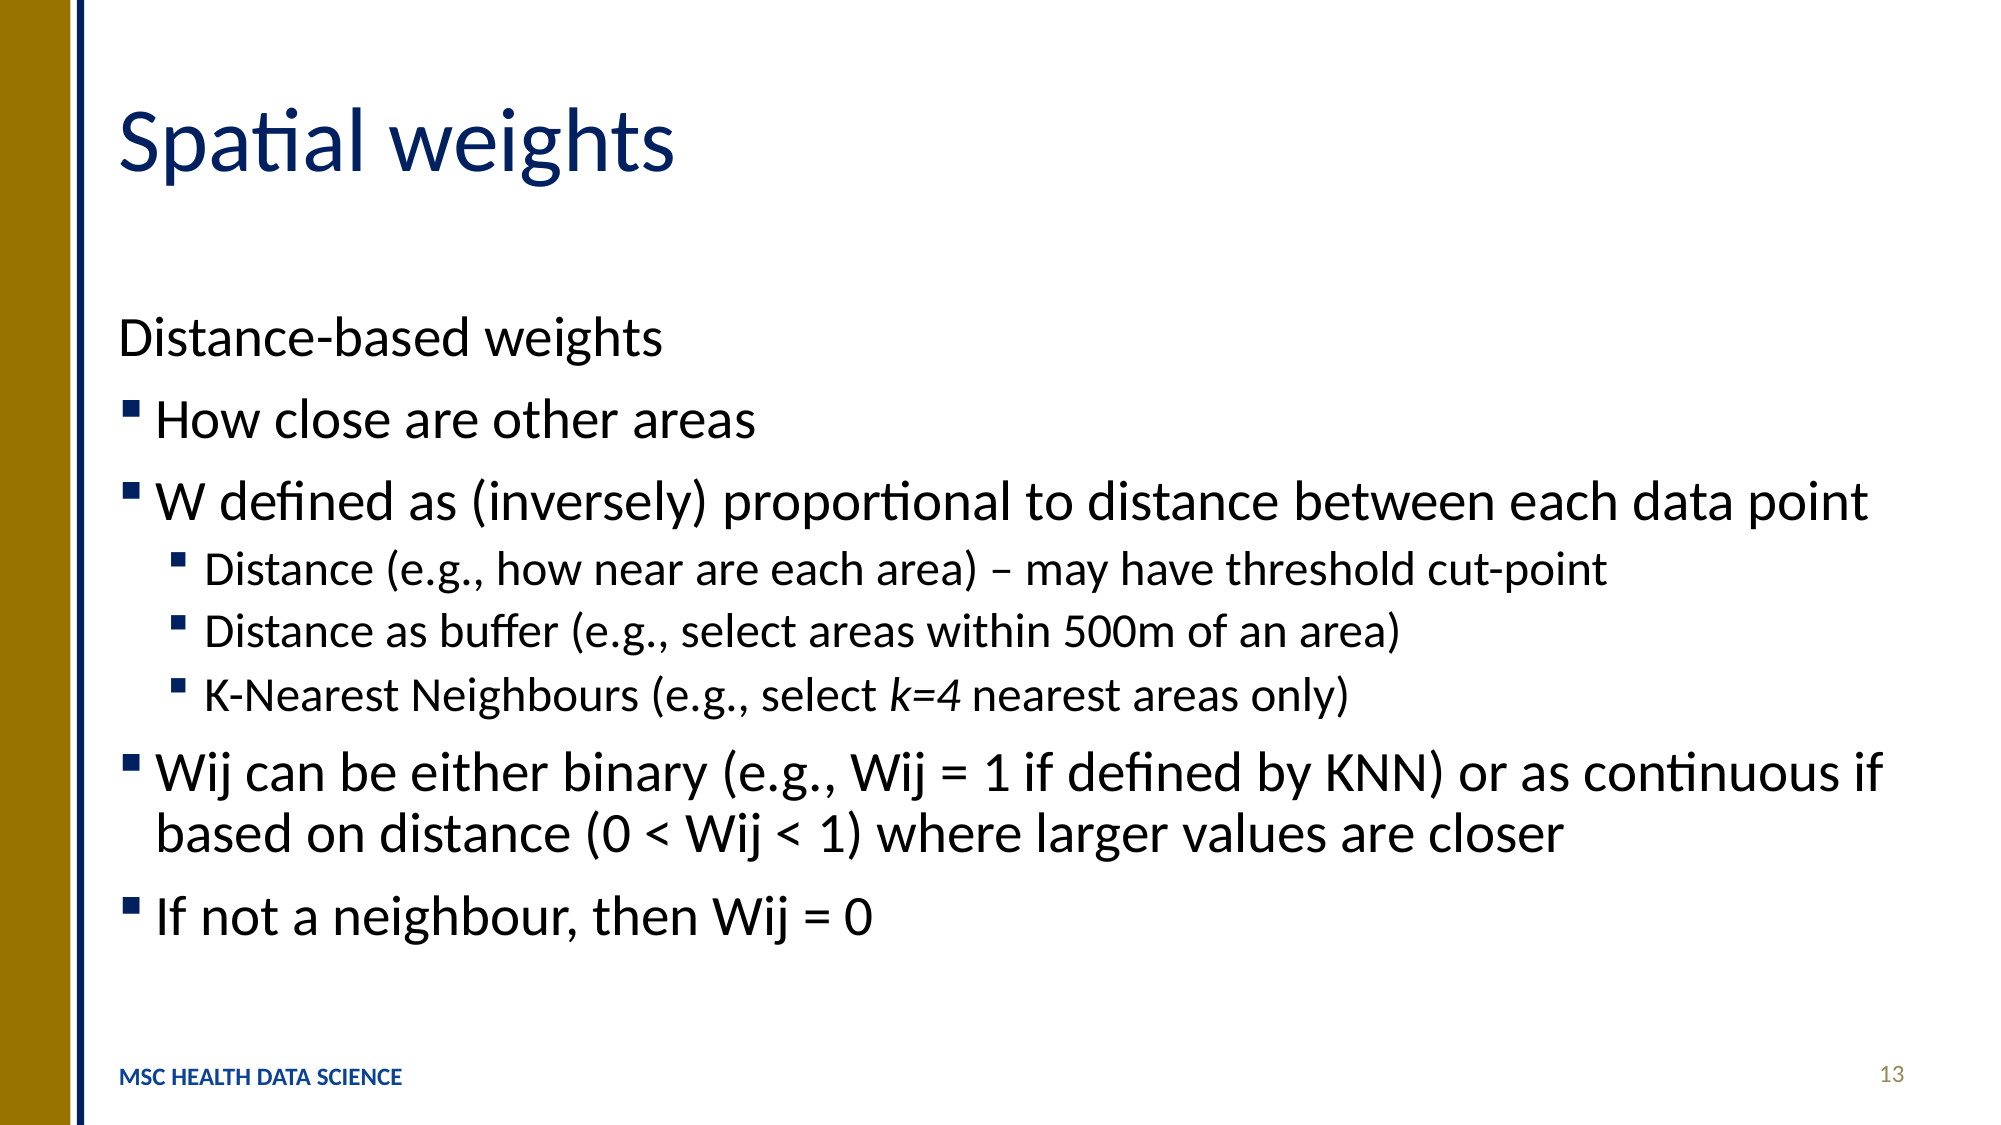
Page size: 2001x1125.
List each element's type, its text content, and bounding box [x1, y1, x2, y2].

footer MSC HEALTH DATA SCIENCE [103, 1045, 439, 1106]
list Distance-based weights How close are other areas W defined as (inversely) proportional to distance between each data point Distance (e.g., how near are each area) – may have threshold cut-point Distance as buffer (e.g., select areas within 500m of an area) K-Nearest Neighbours (e.g., select k=4 nearest areas only) Wij can be either binary (e.g., Wij = 1 if defined by KNN) or as continuous if based on distance (0 < Wij < 1) where larger values are closer If not a neighbour, then Wij = 0 [103, 299, 1920, 1014]
slide_number 13 [1737, 1042, 1920, 1102]
title Spatial weights [103, 32, 1920, 251]
